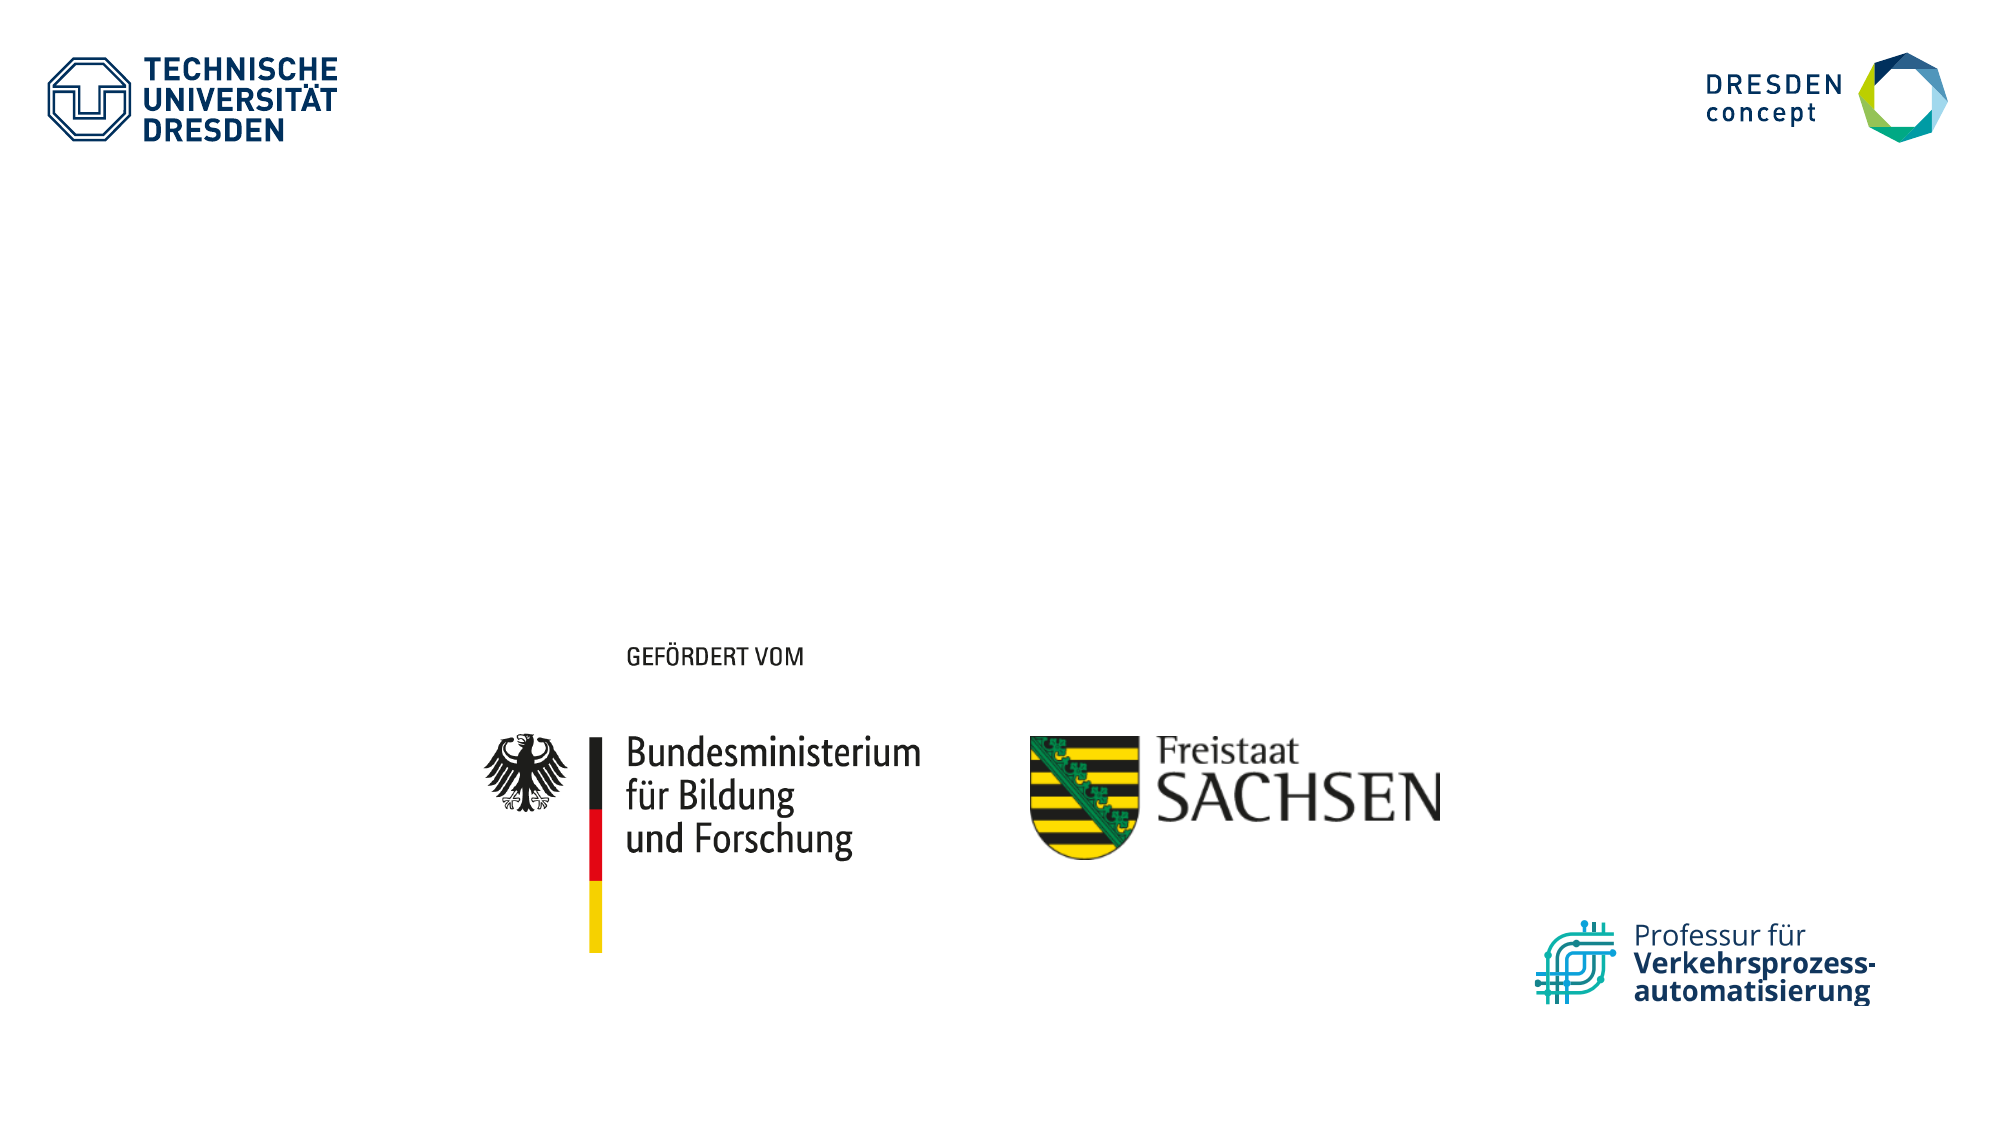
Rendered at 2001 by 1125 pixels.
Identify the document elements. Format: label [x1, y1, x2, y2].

picture [421, 605, 1440, 1053]
